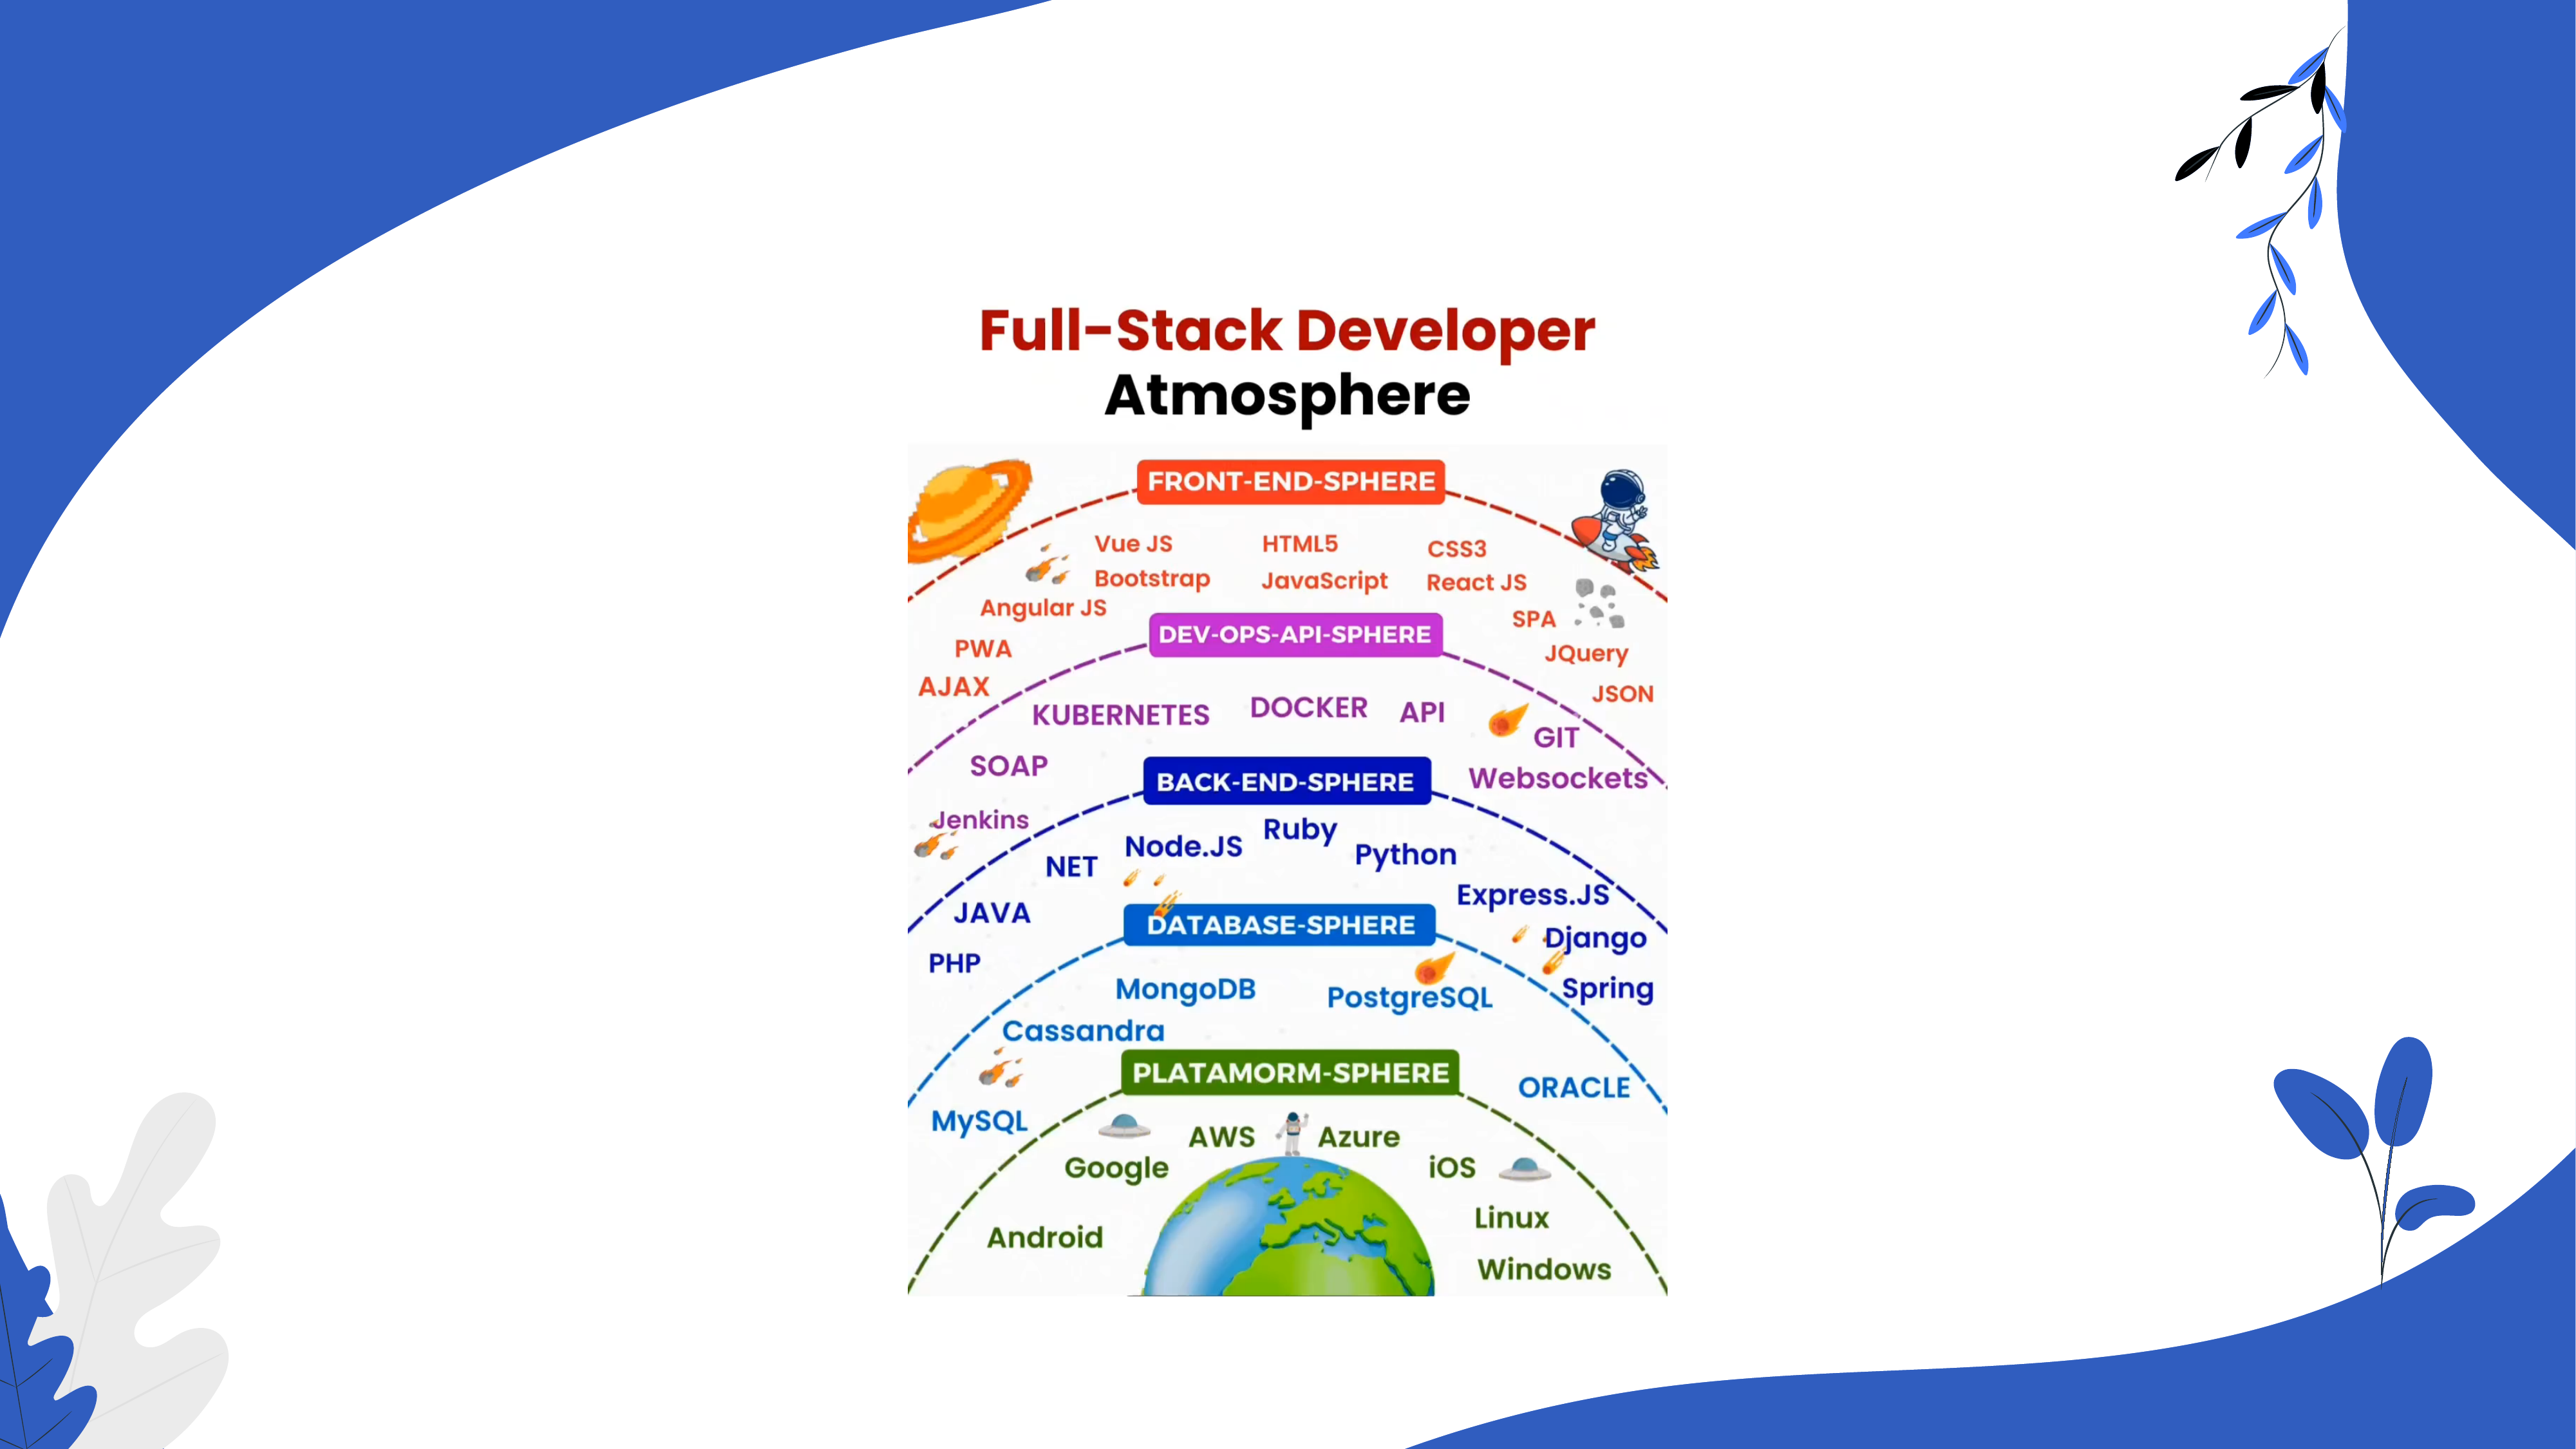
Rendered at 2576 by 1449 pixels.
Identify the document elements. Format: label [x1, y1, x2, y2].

text_box [2271, 1036, 2477, 1291]
text_box [2173, 9, 2365, 370]
text_box [907, 159, 1668, 1297]
text_box [0, 1092, 230, 1449]
